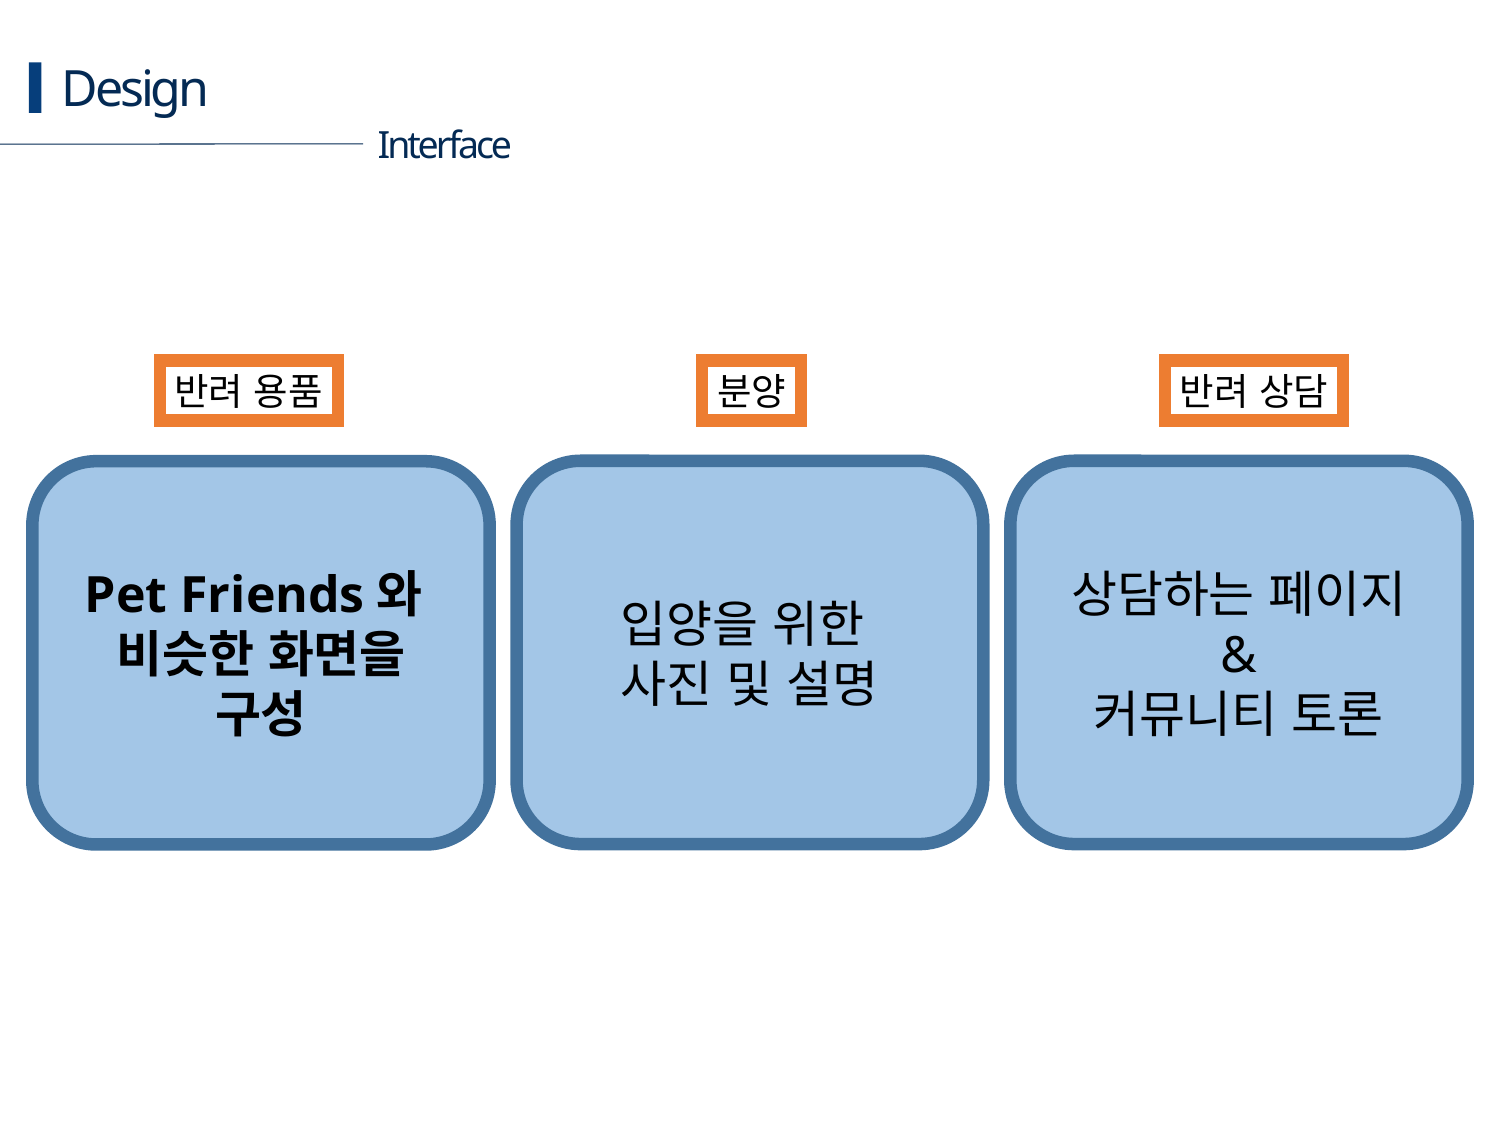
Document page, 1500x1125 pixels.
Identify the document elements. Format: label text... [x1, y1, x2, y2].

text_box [122, 360, 1381, 422]
text_box Interface [363, 113, 527, 174]
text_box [32, 460, 1468, 845]
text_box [28, 49, 233, 126]
